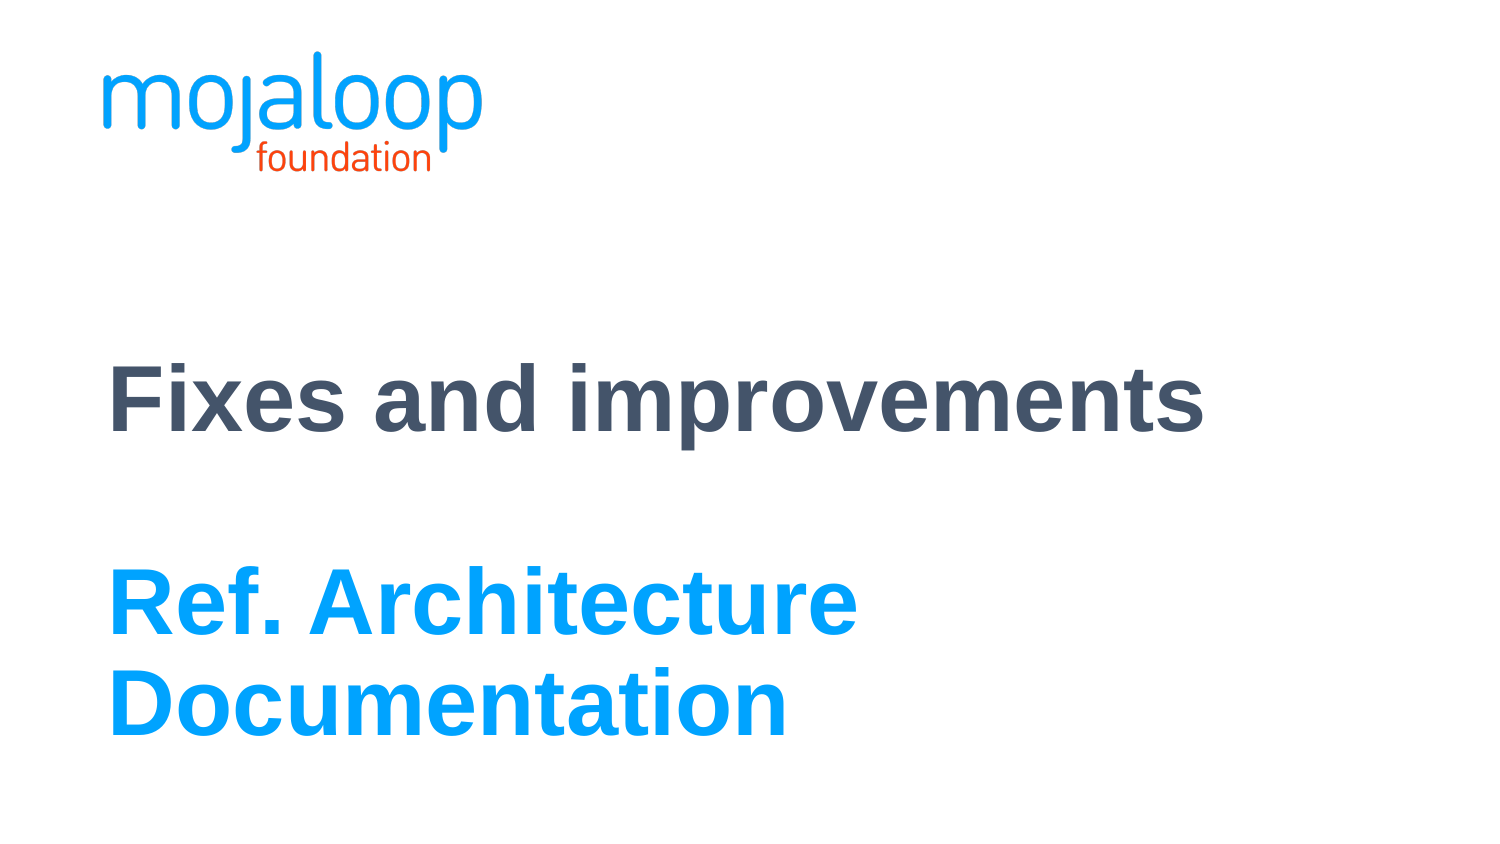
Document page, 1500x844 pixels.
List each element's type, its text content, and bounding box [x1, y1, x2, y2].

picture [103, 51, 482, 172]
title Fixes and improvements Ref. Architecture Documentation [102, 210, 1397, 759]
